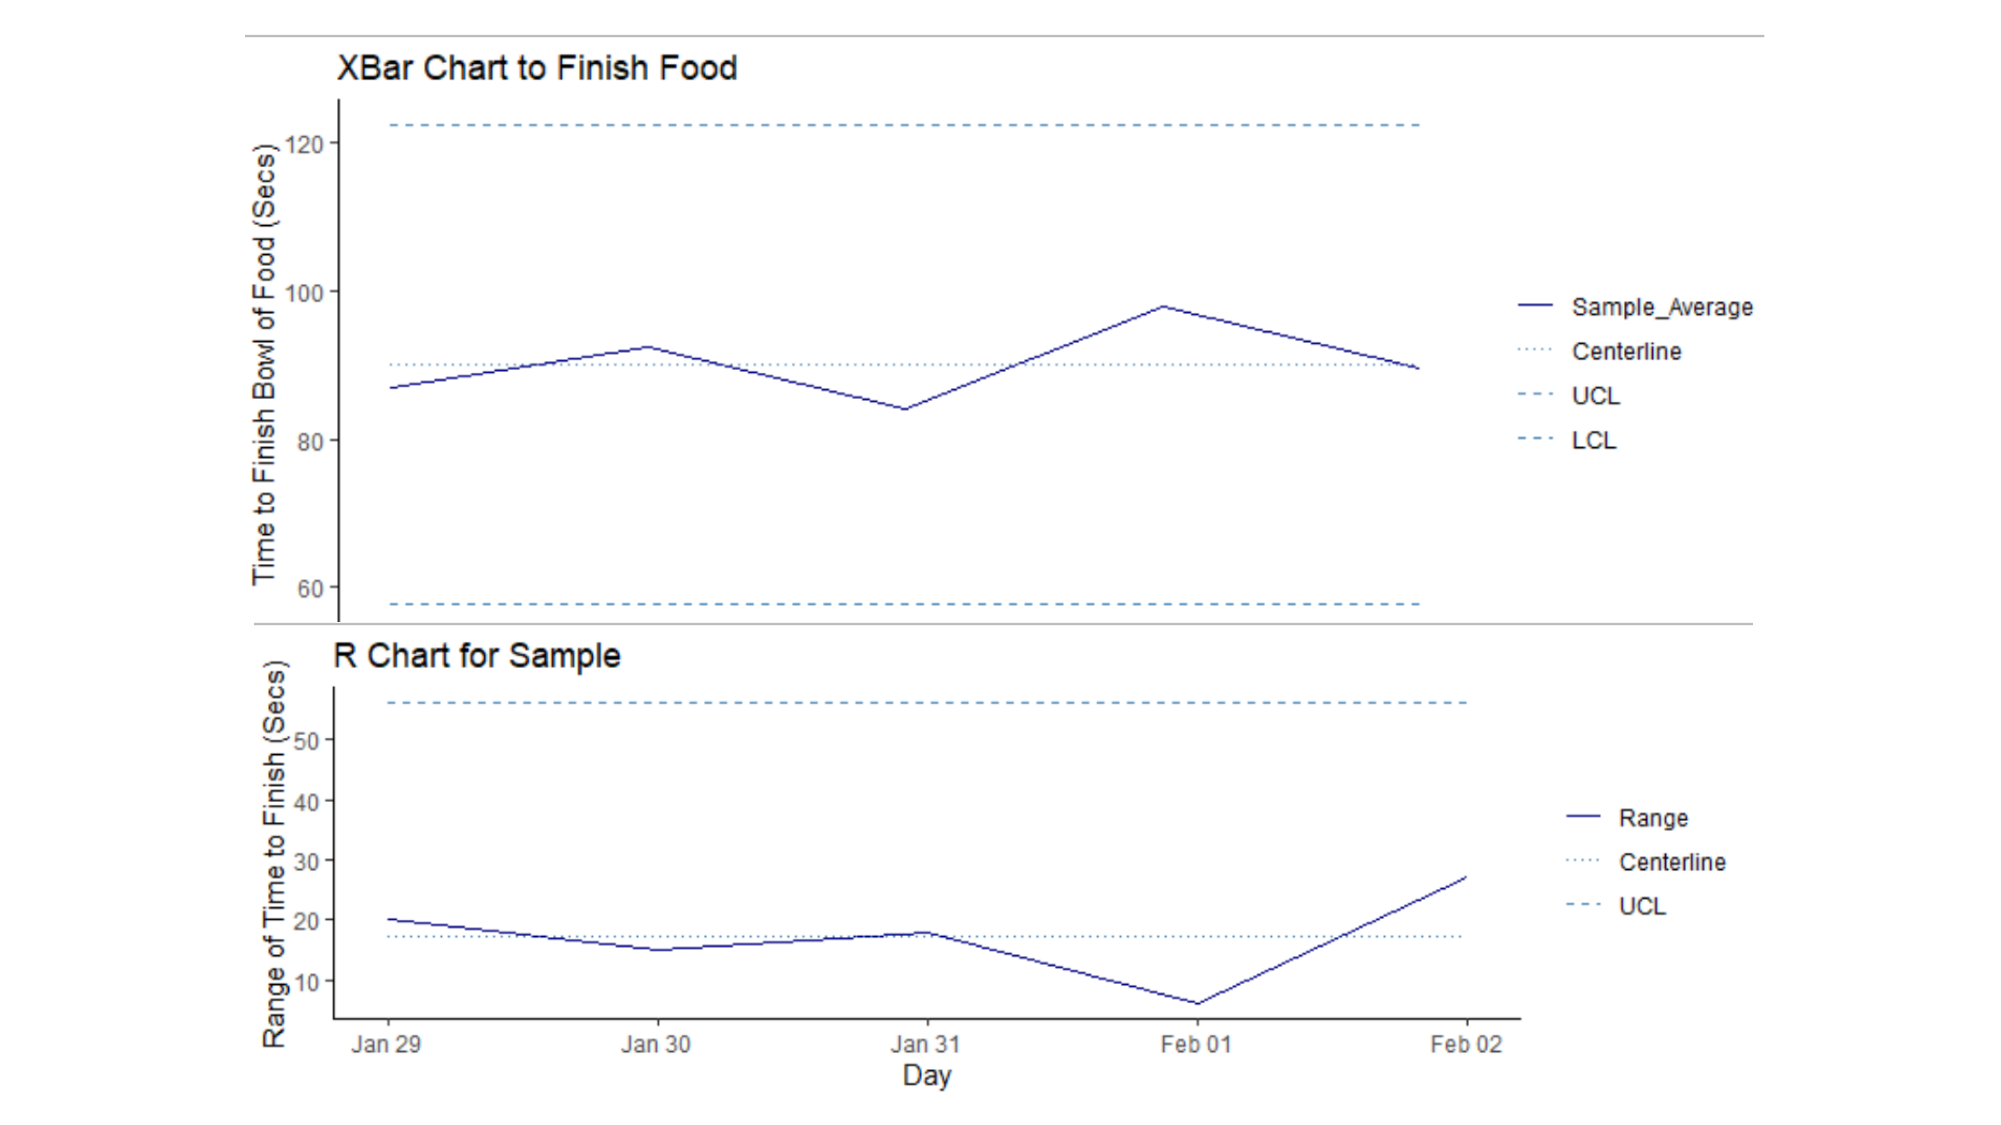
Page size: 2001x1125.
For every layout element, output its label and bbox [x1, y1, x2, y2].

picture [244, 34, 1765, 1101]
